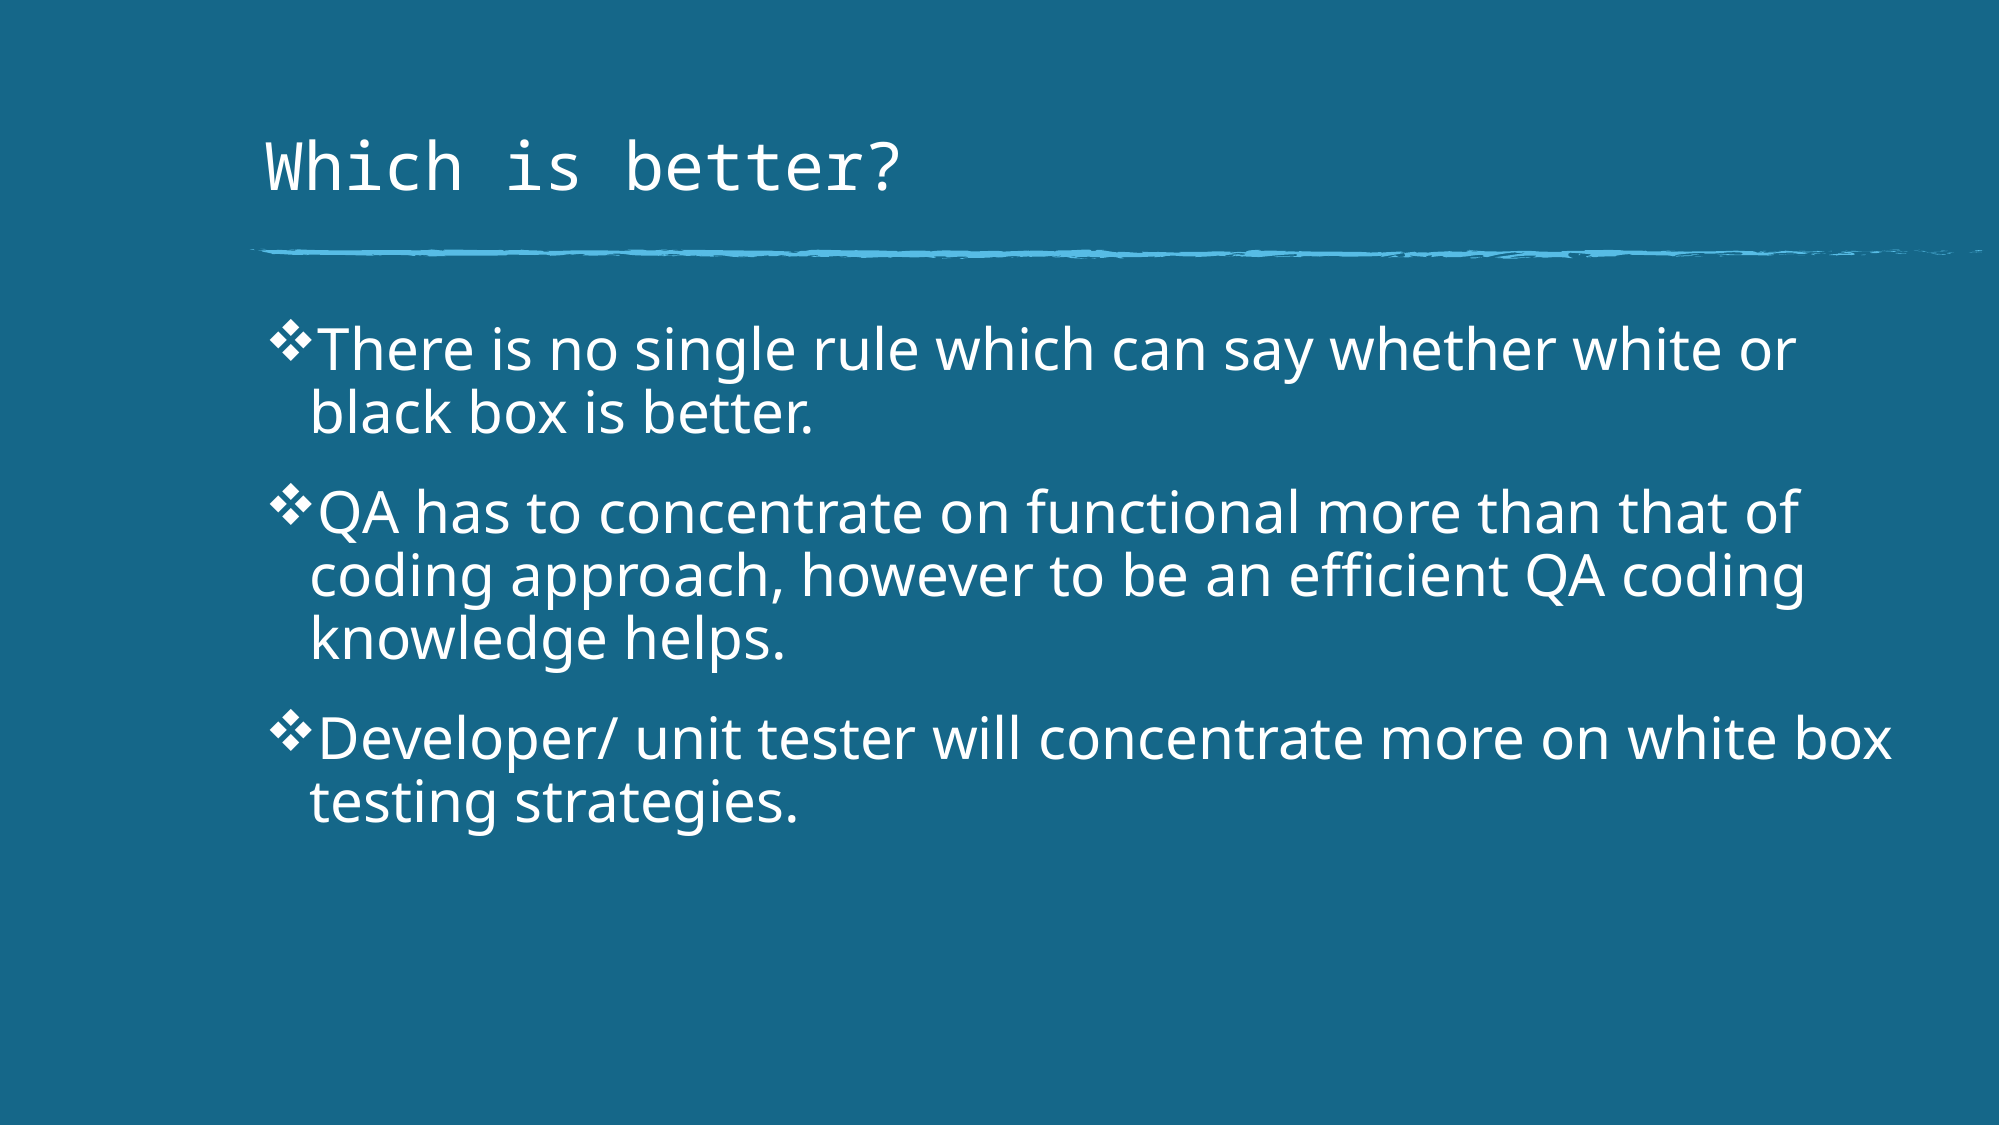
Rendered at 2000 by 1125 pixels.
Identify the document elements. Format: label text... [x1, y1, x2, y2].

list There is no single rule which can say whether white or black box is better. QA has to concentrate on functional more than that of coding approach, however to be an efficient QA coding knowledge helps. Developer/ unit tester will concentrate more on white box testing strategies. [249, 312, 1910, 1013]
title Which is better? [249, 45, 1750, 213]
